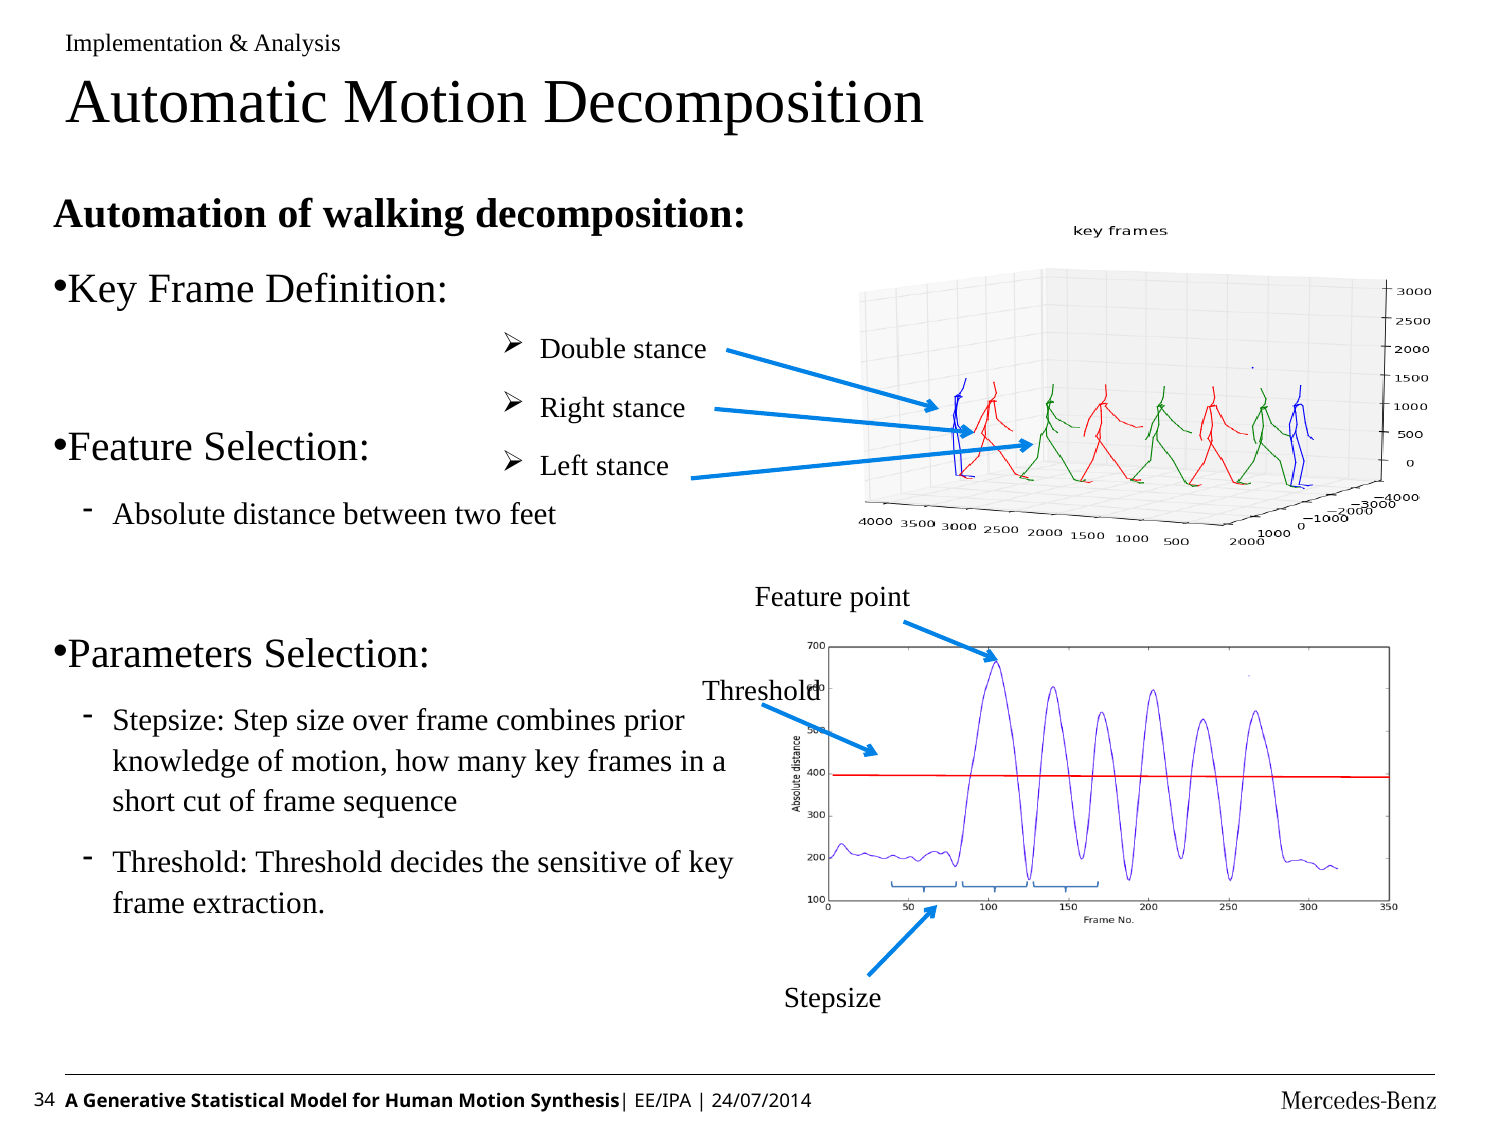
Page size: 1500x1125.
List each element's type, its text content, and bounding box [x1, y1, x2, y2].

picture [1281, 1091, 1436, 1109]
picture [808, 219, 1437, 551]
list Implementation & Analysis [64, 23, 928, 59]
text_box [726, 349, 940, 407]
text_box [714, 408, 975, 433]
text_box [761, 703, 879, 756]
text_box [785, 621, 1402, 977]
text_box Threshold [631, 668, 780, 707]
slide_number 34 [14, 1074, 56, 1125]
text_box Feature point [702, 574, 963, 612]
title Automatic Motion Decomposition [64, 60, 1435, 208]
footer A Generative Statistical Model for Human Motion Synthesis| EE/IPA | 24/07/2014 [64, 1074, 869, 1125]
list Automation of walking decomposition: Key Frame Definition: Feature Selection: Absolute distance between two feet Parameters Selection: Stepsize: Step size over frame combines prior knowledge of motion, how many key frames in a short cut of frame sequence Threshold: Threshold decides the sensitive of key frame extraction. [53, 181, 762, 1035]
text_box Double stance Right stance Left stance [501, 326, 803, 482]
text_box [690, 444, 1034, 479]
text_box Stepsize [702, 975, 963, 1014]
